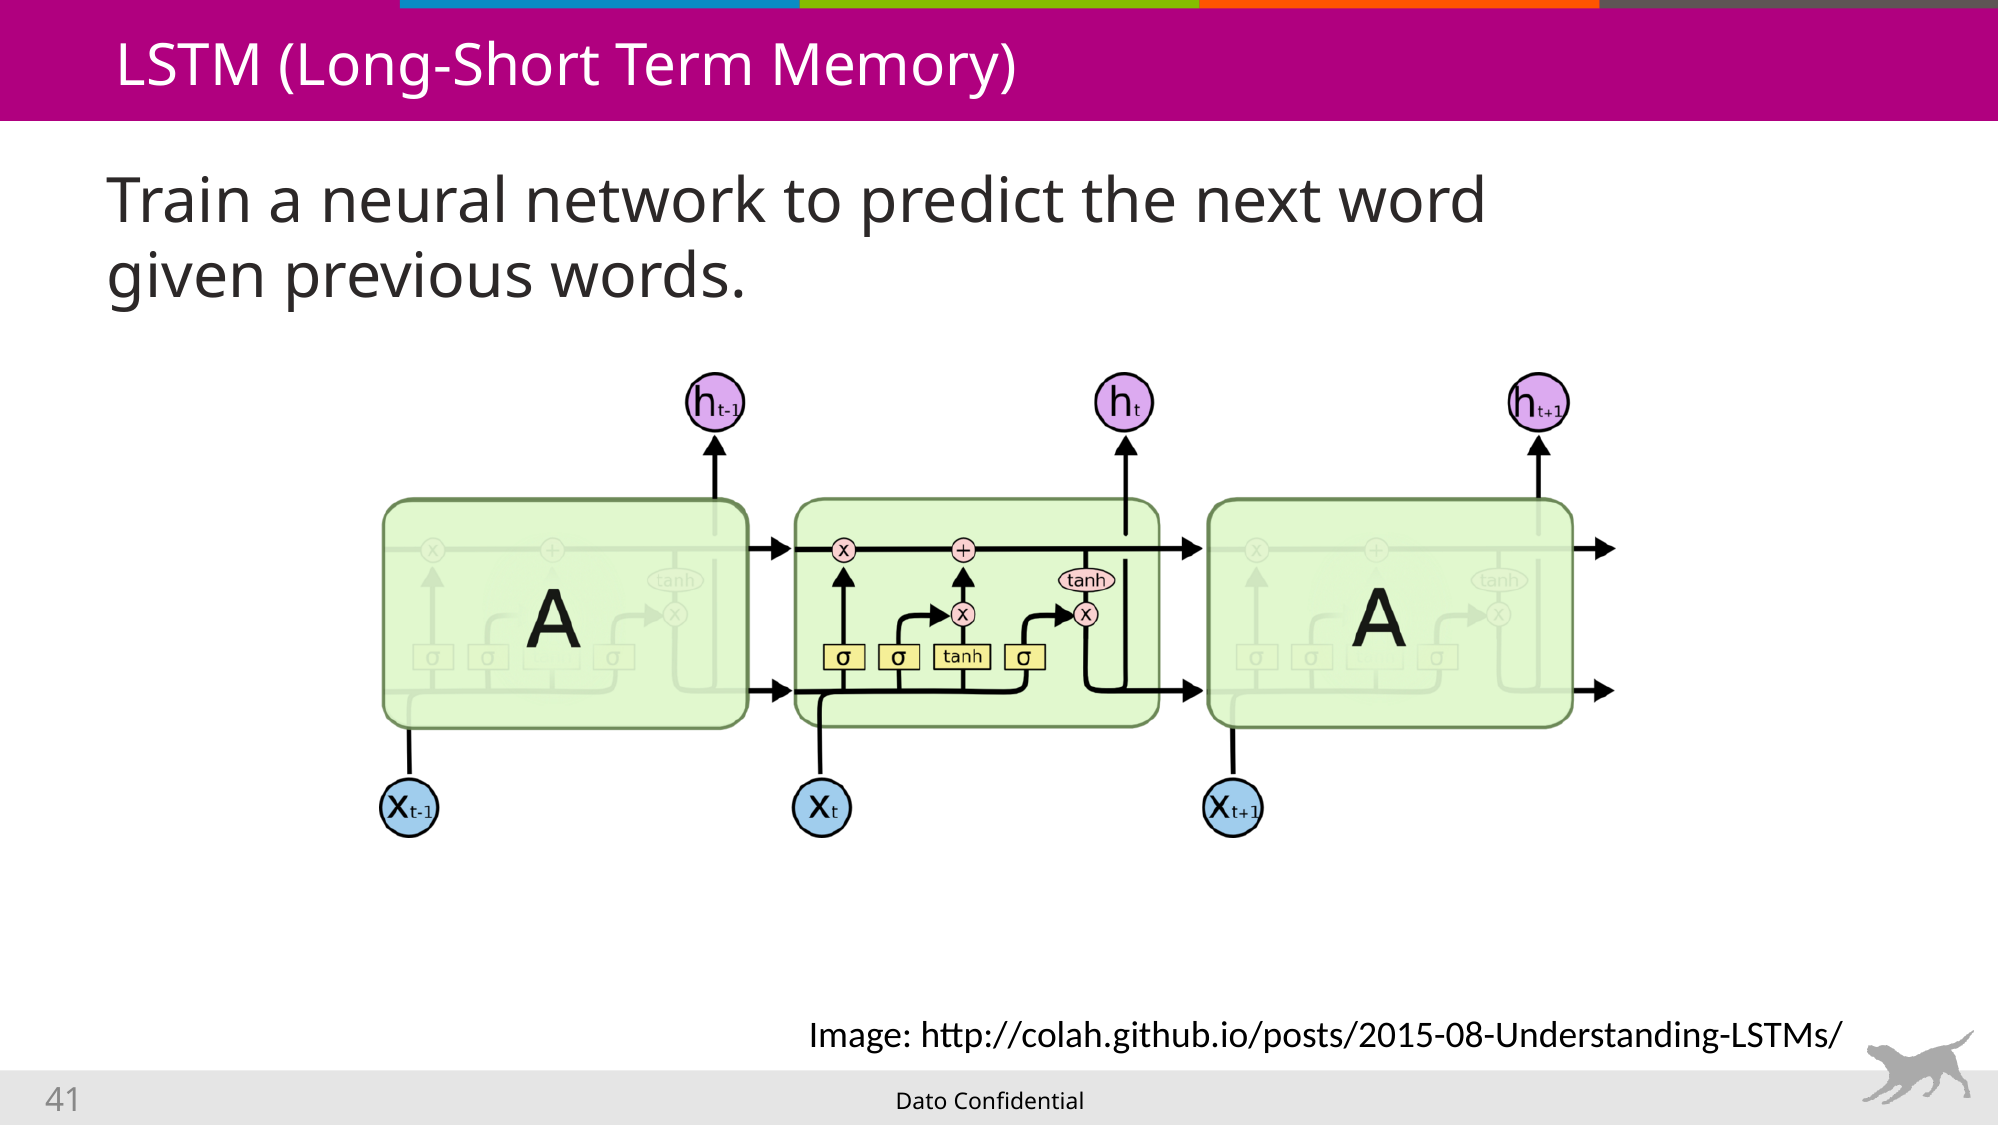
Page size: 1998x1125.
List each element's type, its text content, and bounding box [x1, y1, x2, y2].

text_box Image: http://colah.github.io/posts/2015-08-Understanding-LSTMs/ [801, 1002, 1852, 1062]
picture [1859, 1028, 1978, 1106]
slide_number 41 [0, 1072, 91, 1125]
picture [364, 349, 1617, 850]
list LSTM (Long-Short Term Memory) [107, 19, 1944, 143]
title Train a neural network to predict the next word given previous words. [98, 152, 1619, 366]
